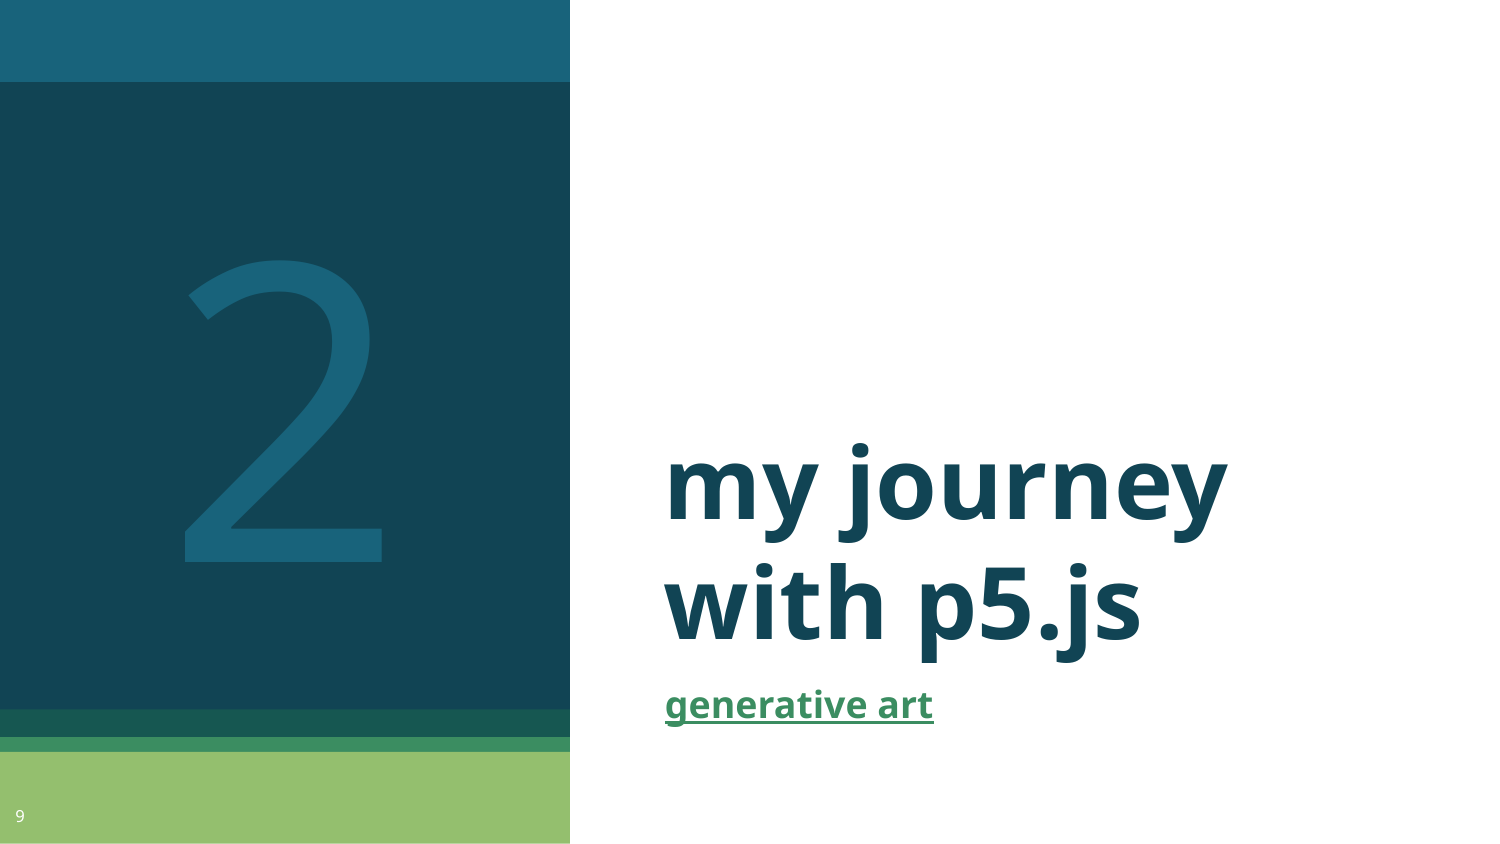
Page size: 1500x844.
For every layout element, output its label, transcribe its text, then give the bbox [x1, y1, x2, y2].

text_box 2 [0, 82, 570, 709]
subtitle generative art [649, 665, 1389, 795]
title my journey with p5.js [648, 484, 1427, 675]
slide_number ‹#› [0, 790, 49, 844]
